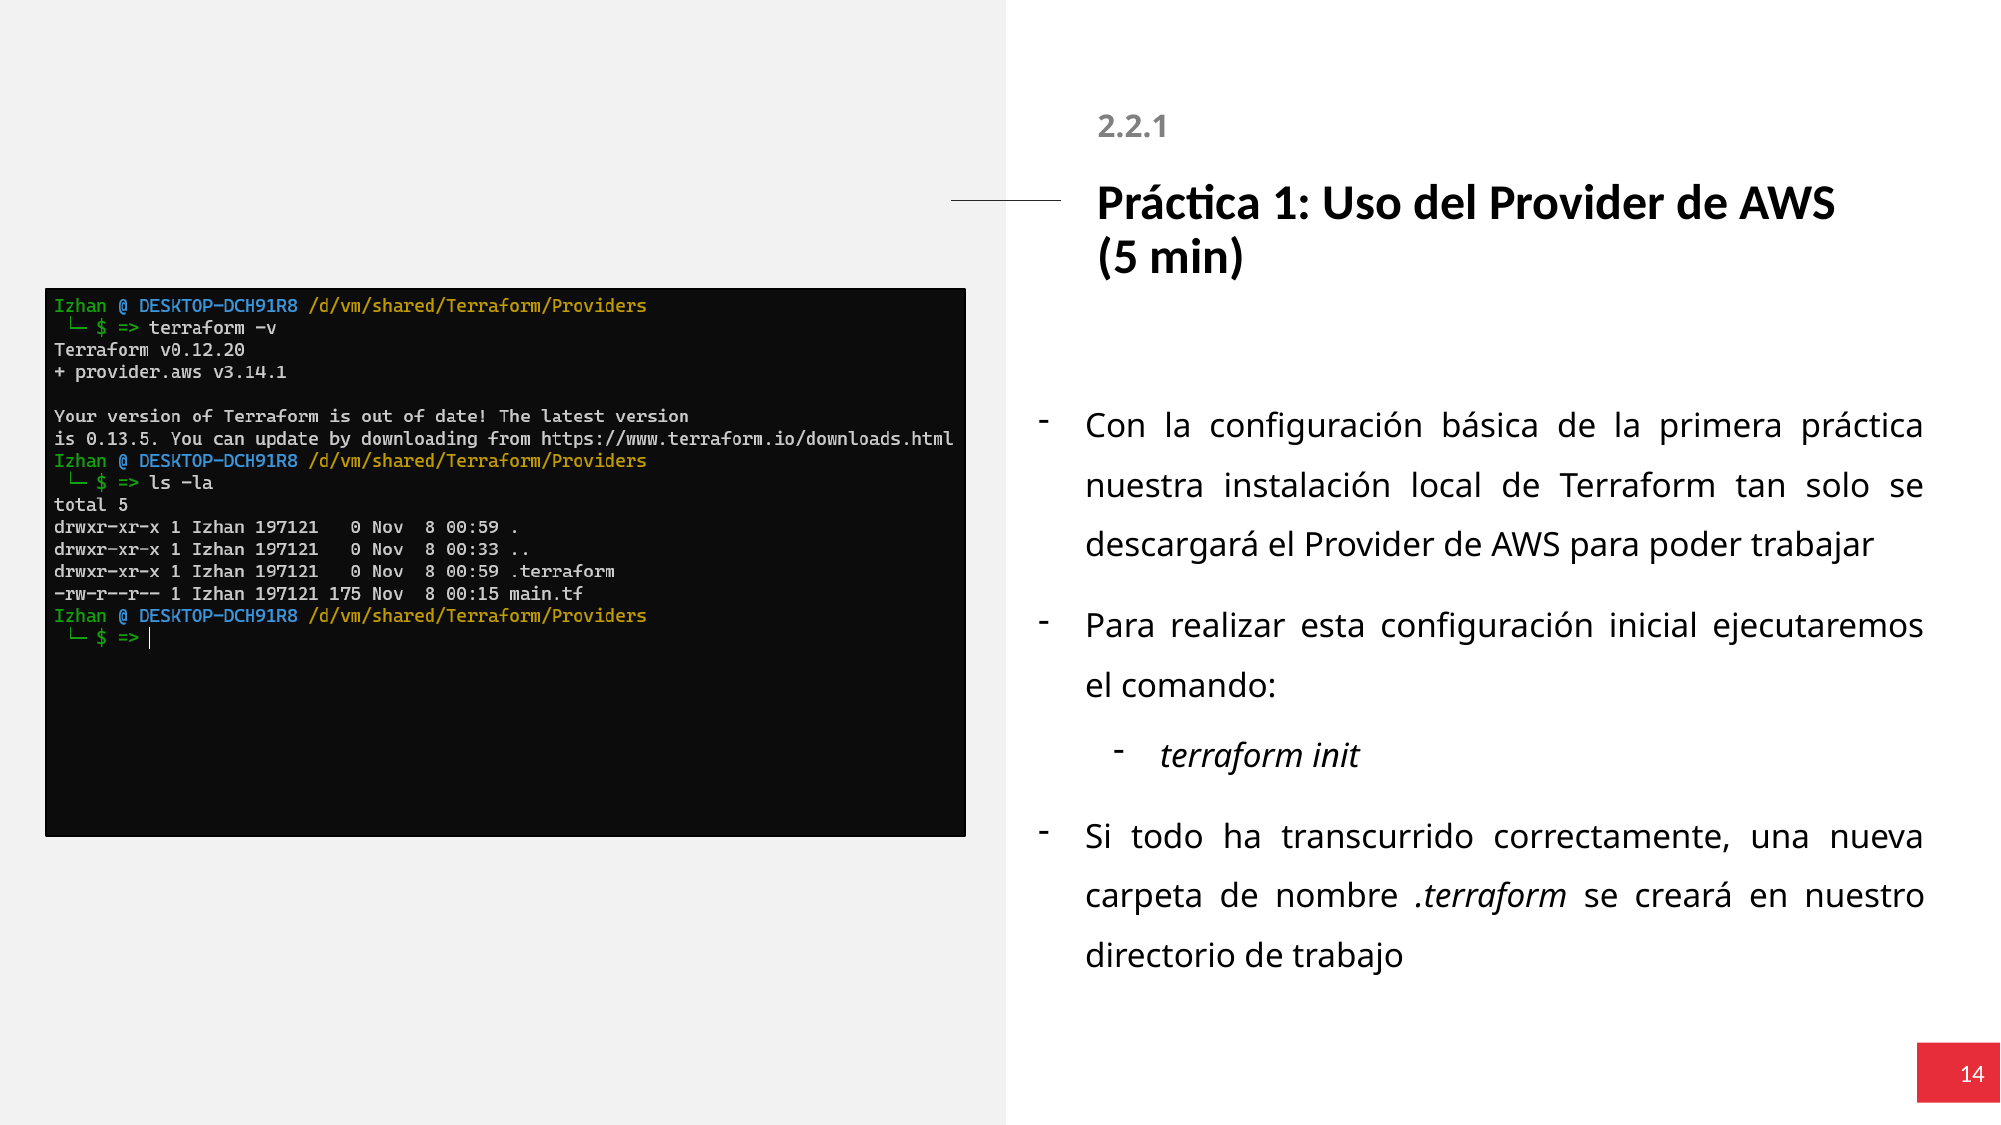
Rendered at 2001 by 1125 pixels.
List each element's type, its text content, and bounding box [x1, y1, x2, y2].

slide_number 14 [1917, 1042, 2000, 1103]
list Con la configuración básica de la primera práctica nuestra instalación local de Terraform tan solo se descargará el Provider de AWS para poder trabajar Para realizar esta configuración inicial ejecutaremos el comando: terraform init Si todo ha transcurrido correctamente, una nueva carpeta de nombre .terraform se creará en nuestro directorio de trabajo [1023, 376, 1941, 1043]
title Práctica 1: Uso del Provider de AWS (5 min) [1082, 185, 1929, 276]
list 2.2.1 [1082, 103, 1461, 153]
picture [46, 290, 964, 835]
